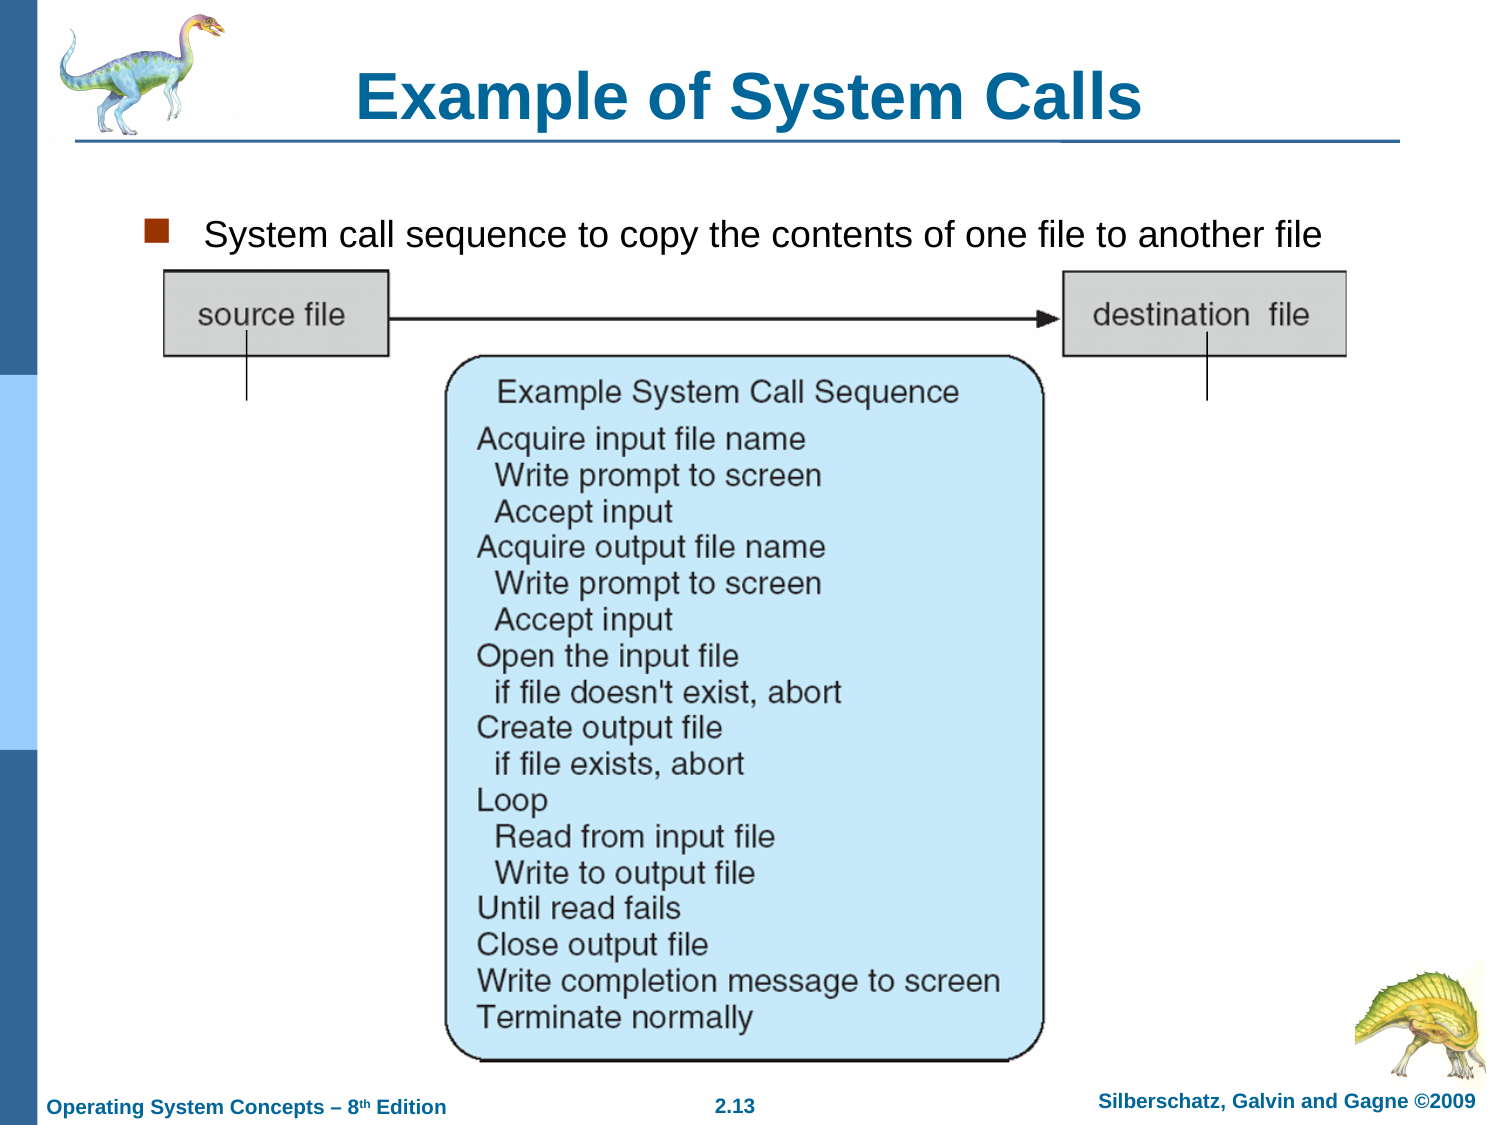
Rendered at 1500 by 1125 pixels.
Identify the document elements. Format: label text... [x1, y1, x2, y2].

title Example of System Calls [74, 45, 1426, 141]
list System call sequence to copy the contents of one file to another file [132, 202, 1483, 946]
picture [46, 0, 243, 149]
picture [154, 260, 1486, 1090]
